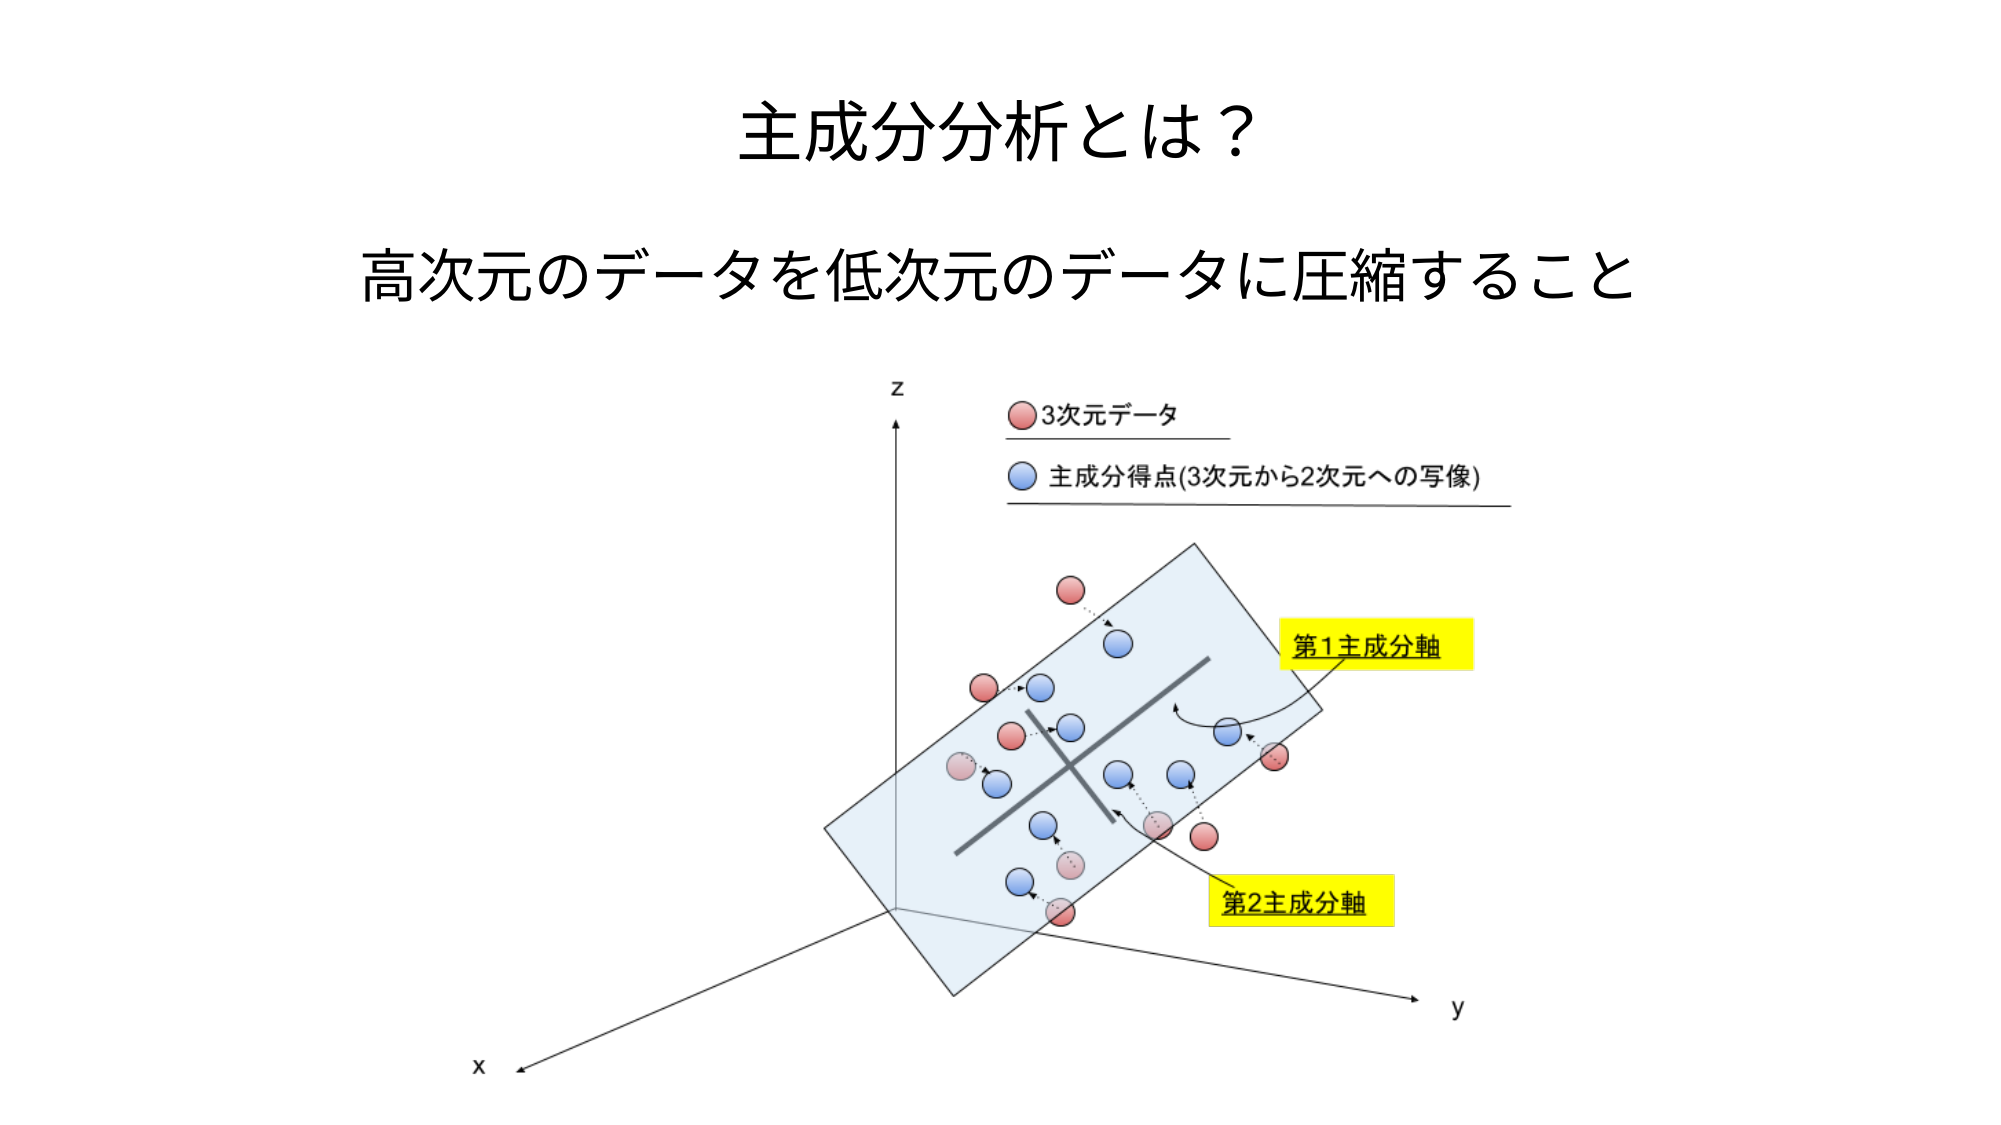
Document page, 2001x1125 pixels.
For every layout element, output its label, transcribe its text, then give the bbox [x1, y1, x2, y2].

text_box 主成分分析とは？ 高次元のデータを低次元のデータに圧縮すること [122, 82, 1878, 317]
picture [360, 331, 1640, 1125]
